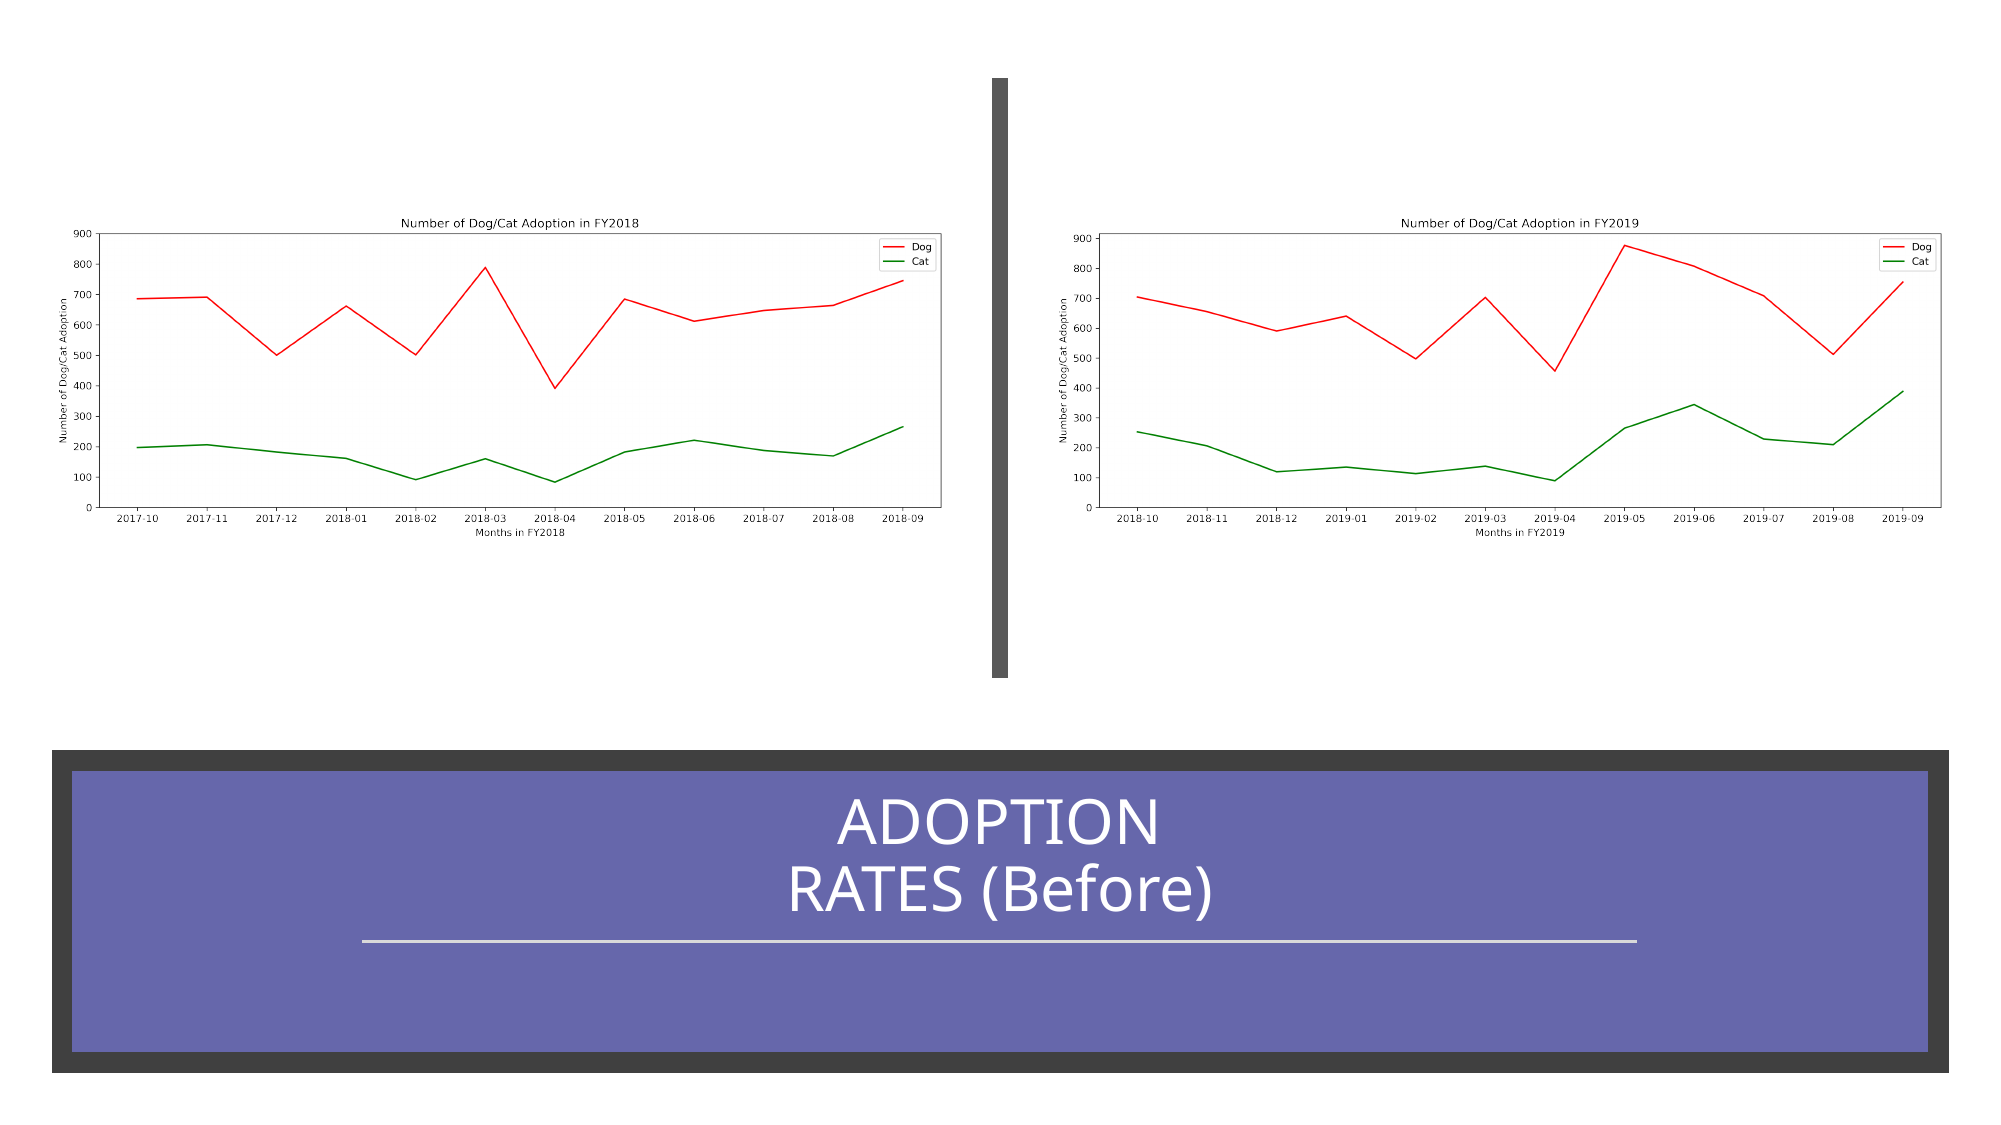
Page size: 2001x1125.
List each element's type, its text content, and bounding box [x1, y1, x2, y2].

title Adoption rates (Before) [86, 780, 1914, 933]
text_box [61, 759, 1939, 1064]
picture [52, 211, 948, 545]
picture [1052, 211, 1948, 545]
